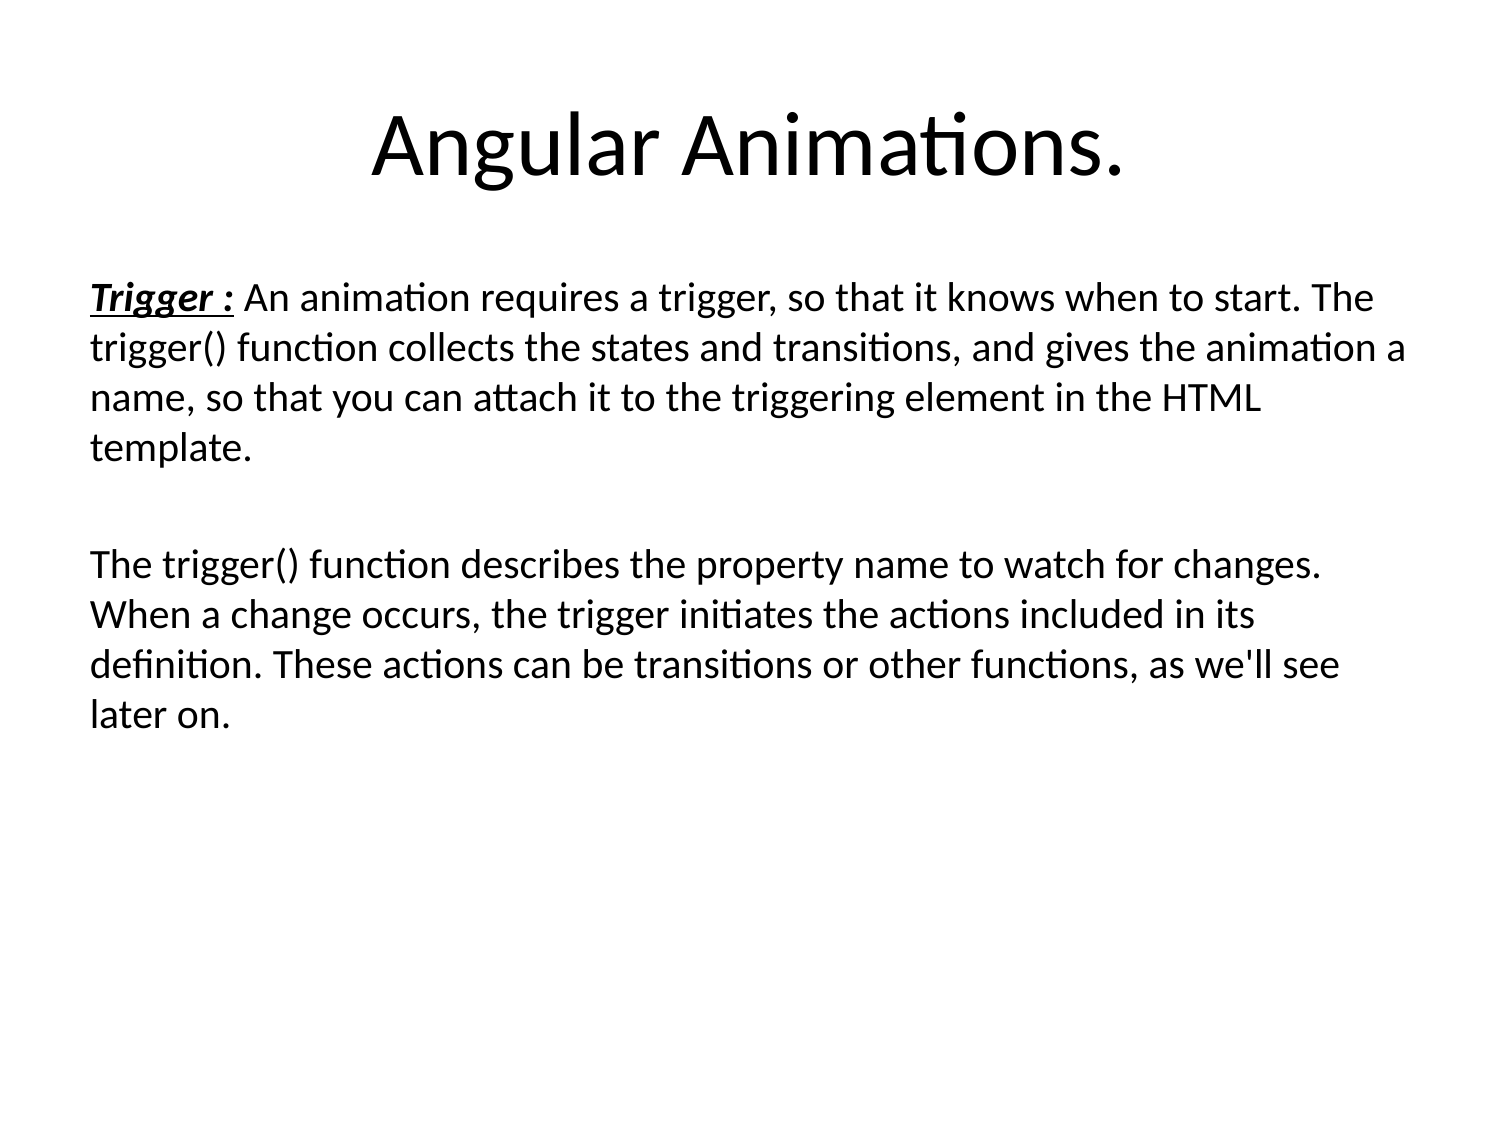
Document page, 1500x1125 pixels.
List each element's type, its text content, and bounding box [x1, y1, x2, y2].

title Angular Animations. [75, 45, 1425, 232]
list Trigger : An animation requires a trigger, so that it knows when to start. The trigger() function collects the states and transitions, and gives the animation a name, so that you can attach it to the triggering element in the HTML template. The trigger() function describes the property name to watch for changes. When a change occurs, the trigger initiates the actions included in its definition. These actions can be transitions or other functions, as we'll see later on. [75, 262, 1425, 1005]
